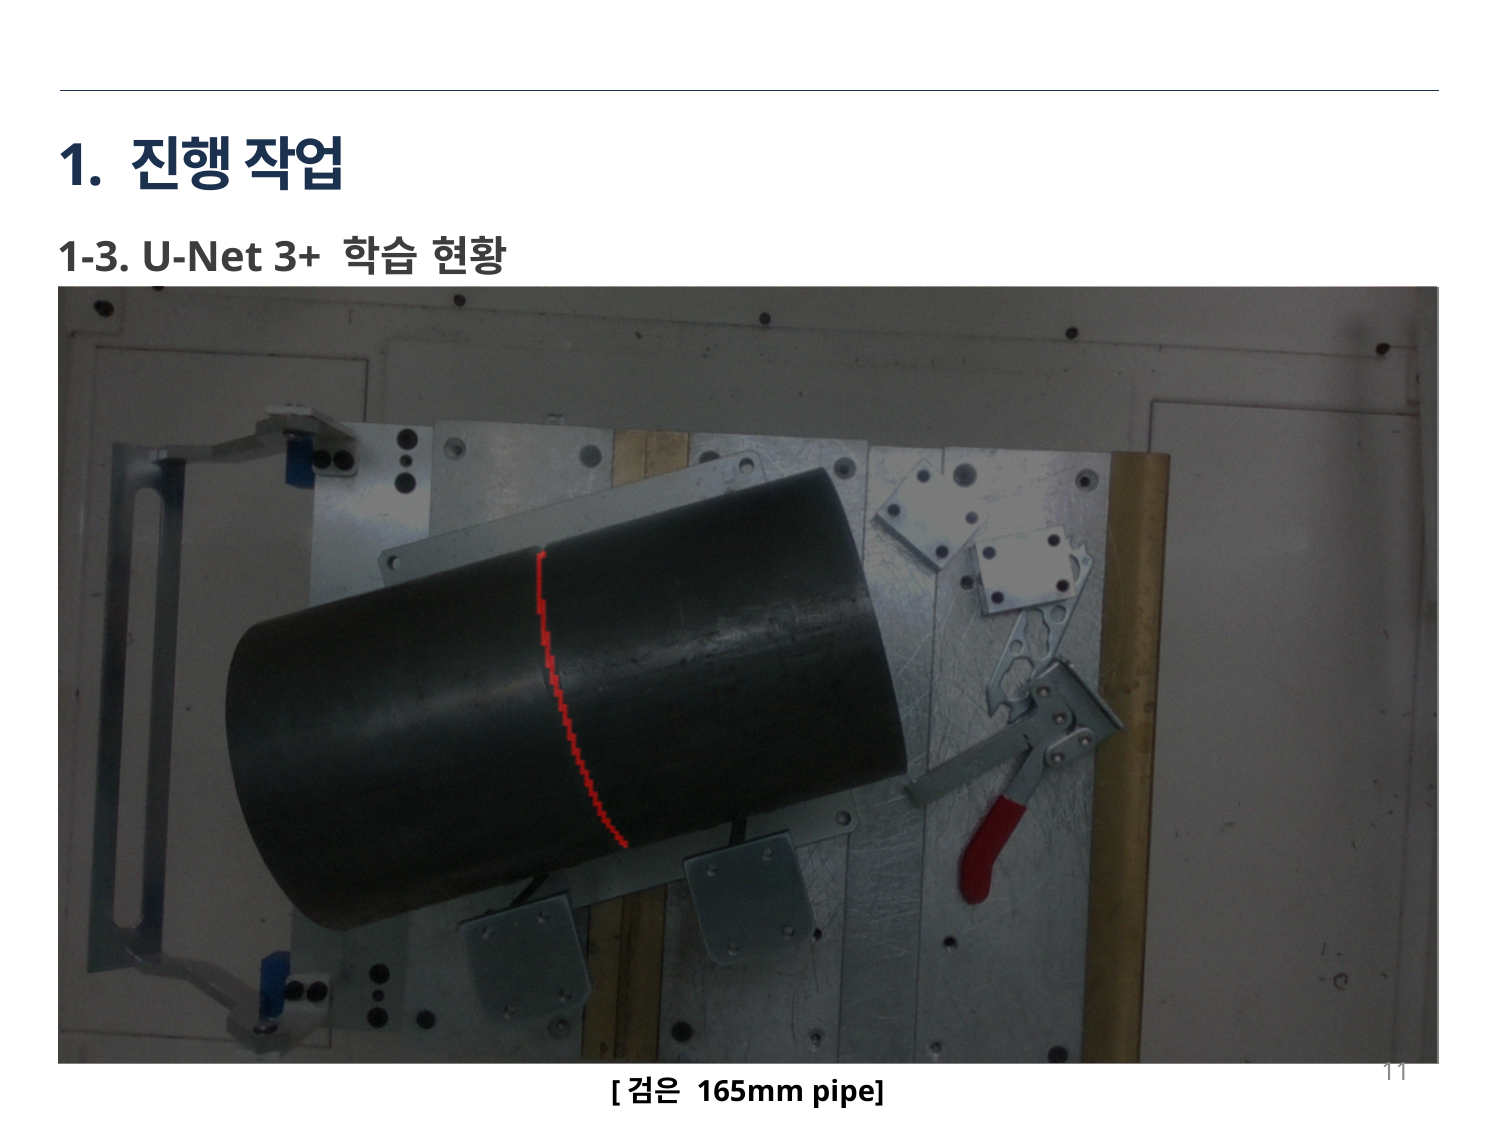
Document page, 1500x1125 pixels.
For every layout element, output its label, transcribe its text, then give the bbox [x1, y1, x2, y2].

text_box 11 [1074, 1072, 1425, 1103]
picture [57, 286, 1439, 1064]
title 1. 진행 작업 [42, 114, 1190, 211]
text_box [검은 165mm pipe] [587, 1072, 909, 1115]
text_box 1-3. U-Net 3+ 학습 현황 [42, 222, 1432, 432]
